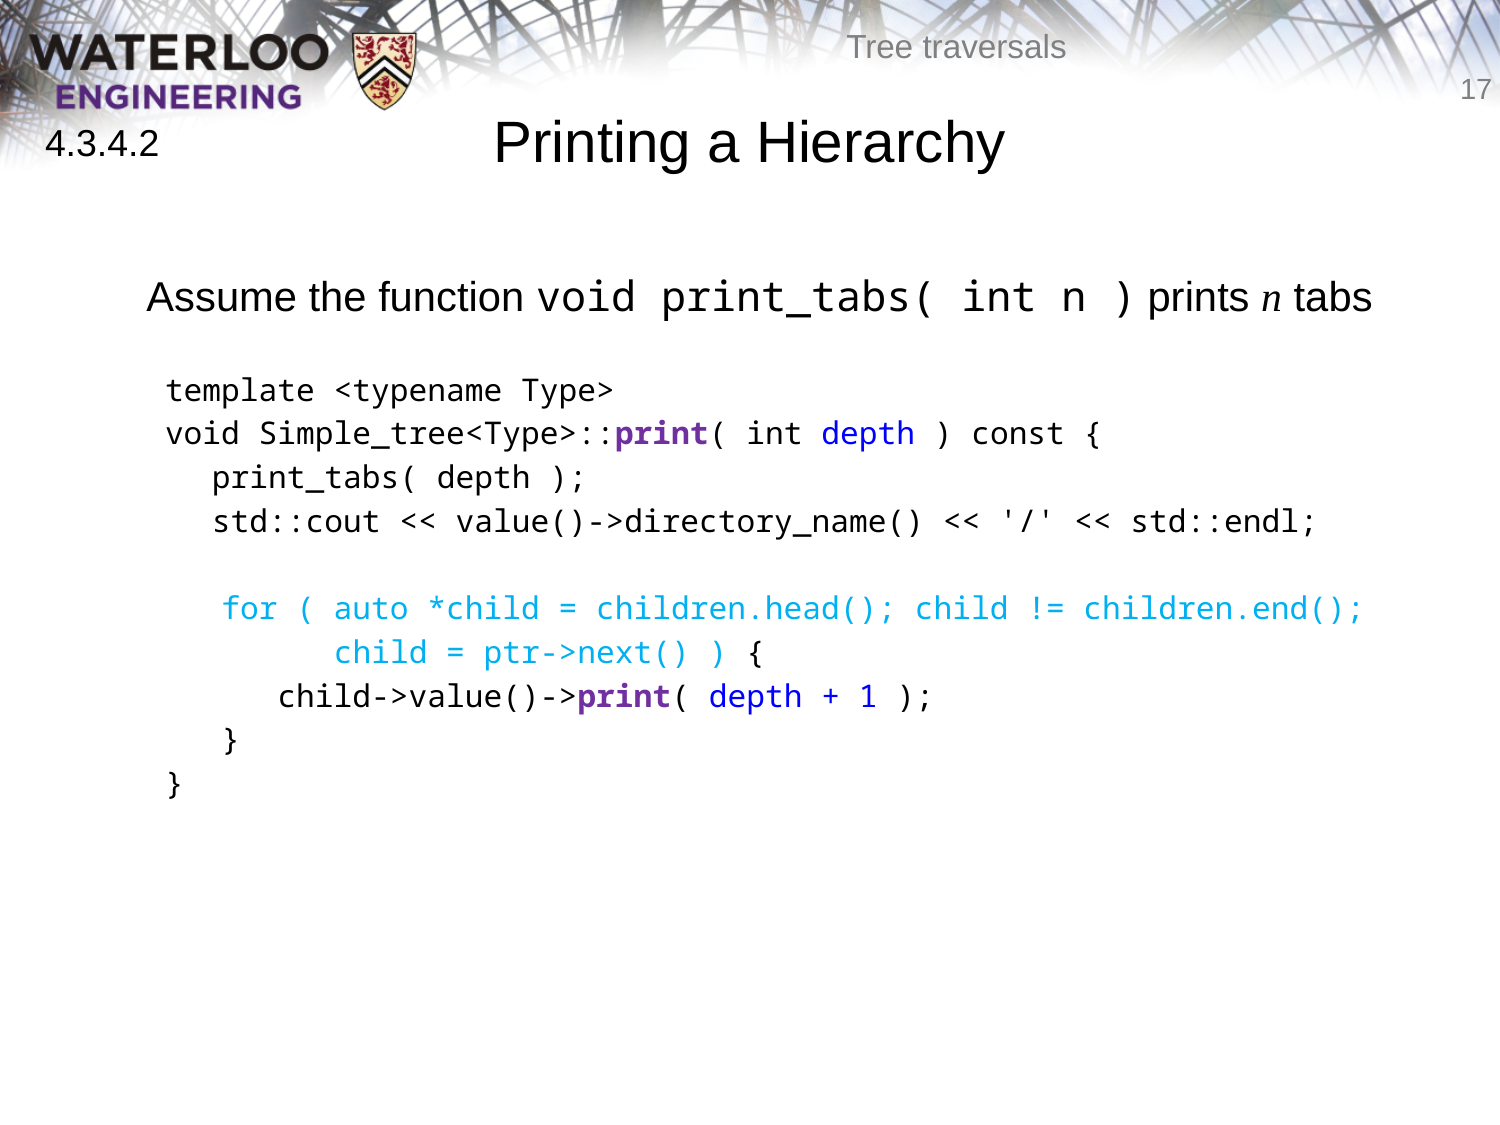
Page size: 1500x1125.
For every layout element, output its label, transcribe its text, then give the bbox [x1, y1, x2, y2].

text_box 4.3.4.2 [30, 111, 175, 172]
picture [0, 0, 1500, 1125]
list Assume the function void print_tabs( int n ) prints n tabs template <typename Type> void Simple_tree<Type>::print( int depth ) const { print_tabs( depth ); std::cout << value()->directory_name() << '/' << std::endl; for ( auto *child = children.head(); child != children.end(); child = ptr->next() ) { child->value()->print( depth + 1 ); } } [74, 262, 1448, 1006]
title Printing a Hierarchy [74, 44, 1426, 233]
